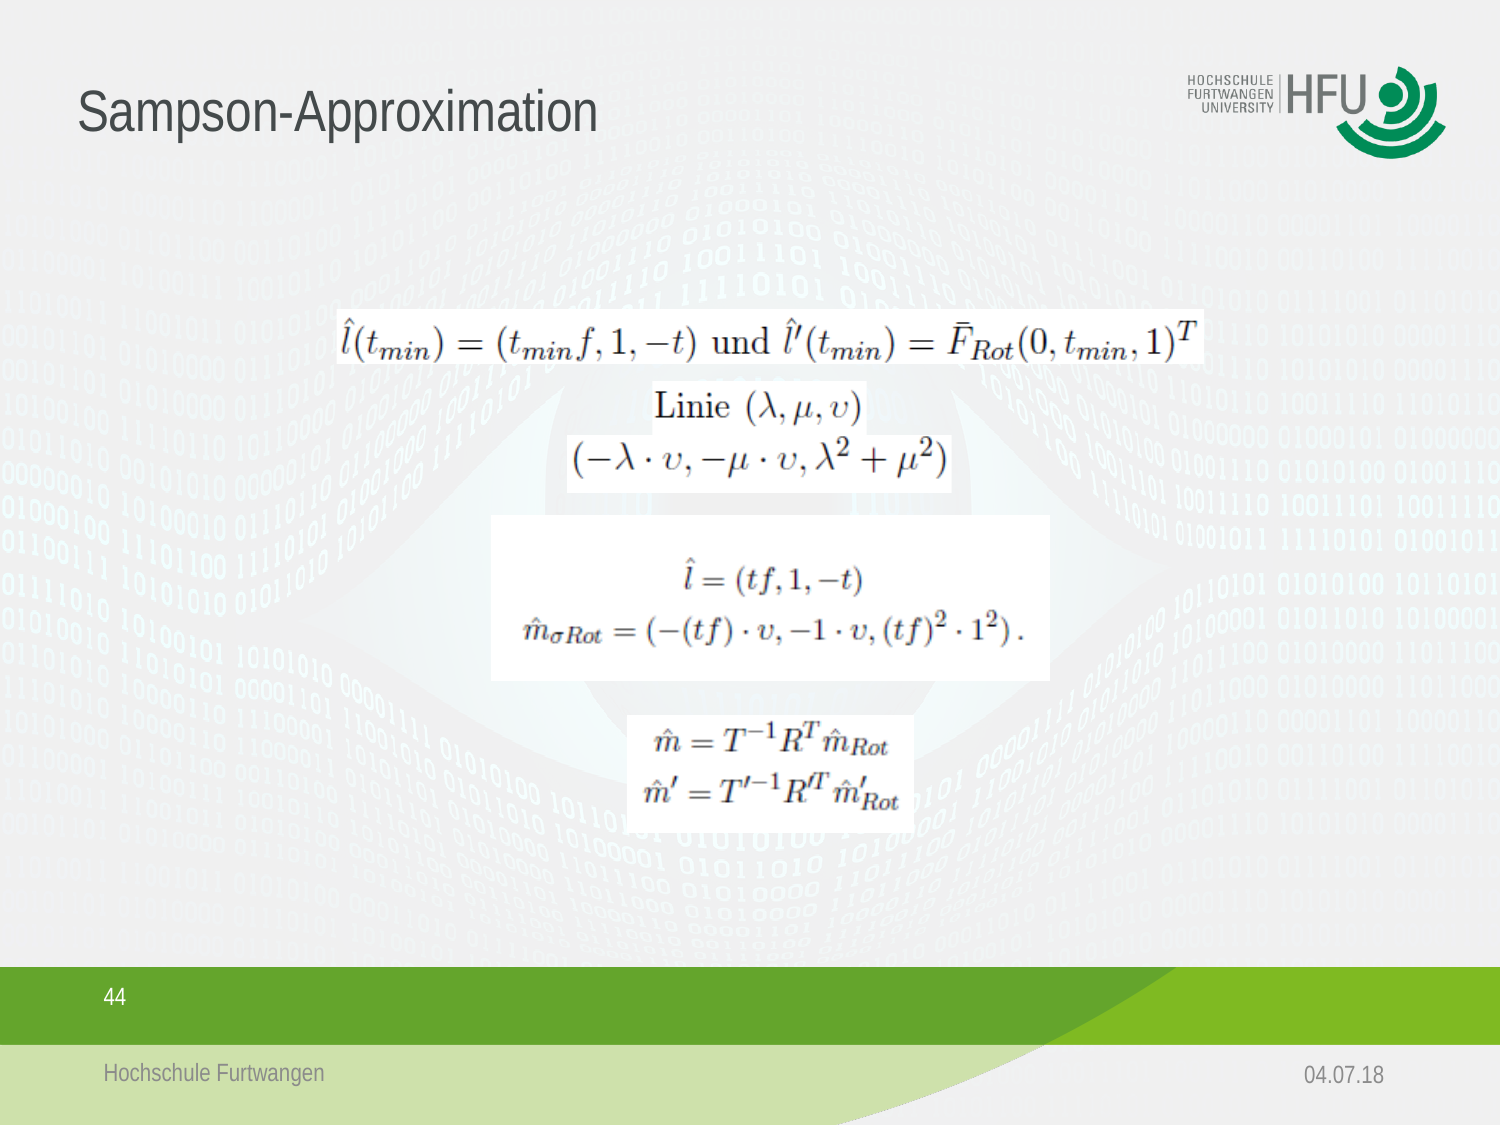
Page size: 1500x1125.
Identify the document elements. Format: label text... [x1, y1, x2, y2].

slide_number 44 [88, 967, 160, 1028]
picture [490, 515, 1051, 682]
picture [566, 380, 952, 493]
title Sampson-Approximation [77, 64, 1353, 153]
footer Hochschule Furtwangen [88, 1044, 420, 1105]
picture [626, 714, 915, 833]
picture [0, 967, 1500, 1125]
picture [336, 309, 1205, 365]
picture [1166, 53, 1454, 164]
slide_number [1257, 1046, 1400, 1107]
